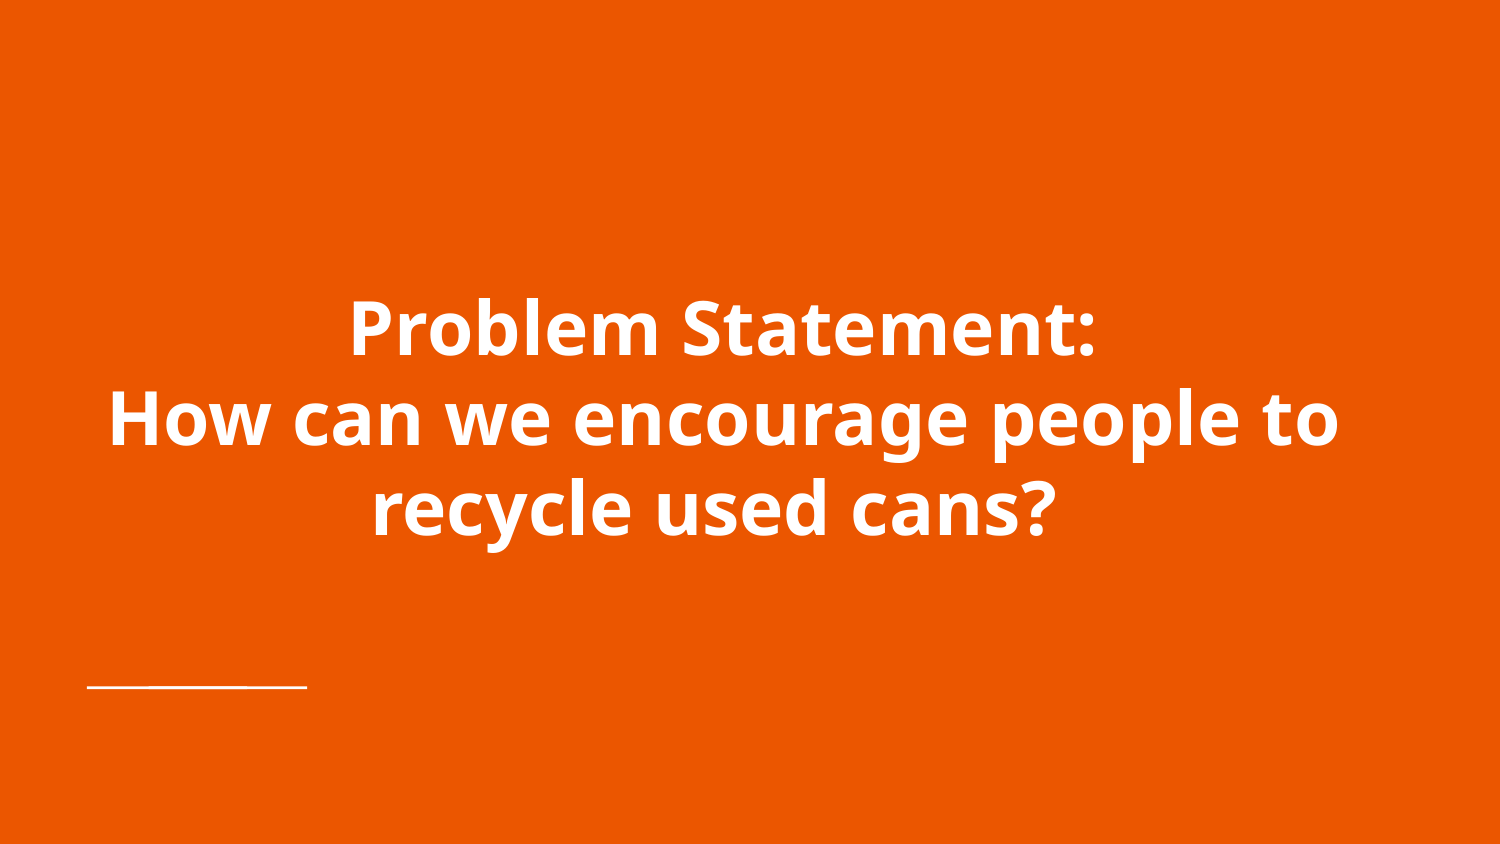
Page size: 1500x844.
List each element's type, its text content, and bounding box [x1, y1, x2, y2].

title Problem Statement: How can we encourage people to recycle used cans? [80, 80, 1367, 752]
